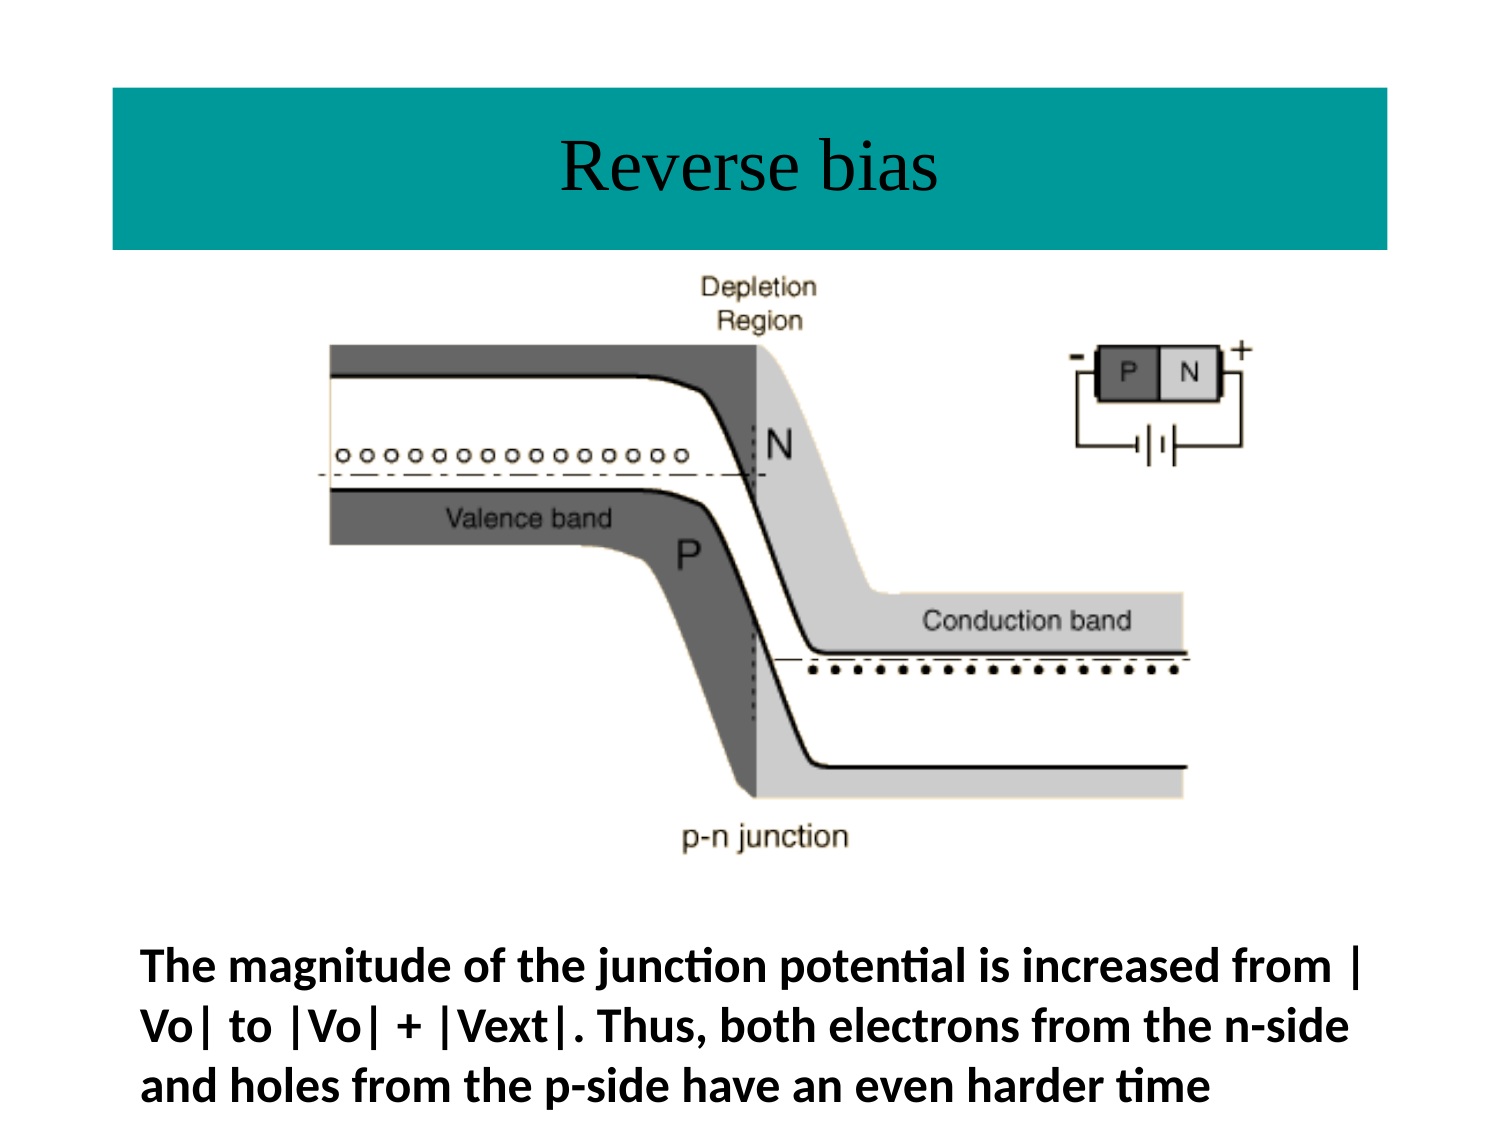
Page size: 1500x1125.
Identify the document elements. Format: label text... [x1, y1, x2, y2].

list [212, 262, 1263, 868]
text_box The magnitude of the junction potential is increased from |Vo| to |Vo| + |Vext|. Thus, both electrons from the n-side and holes from the p-side have an even harder time overcoming the additional barrier. [125, 924, 1438, 1125]
title Reverse bias [112, 87, 1388, 251]
